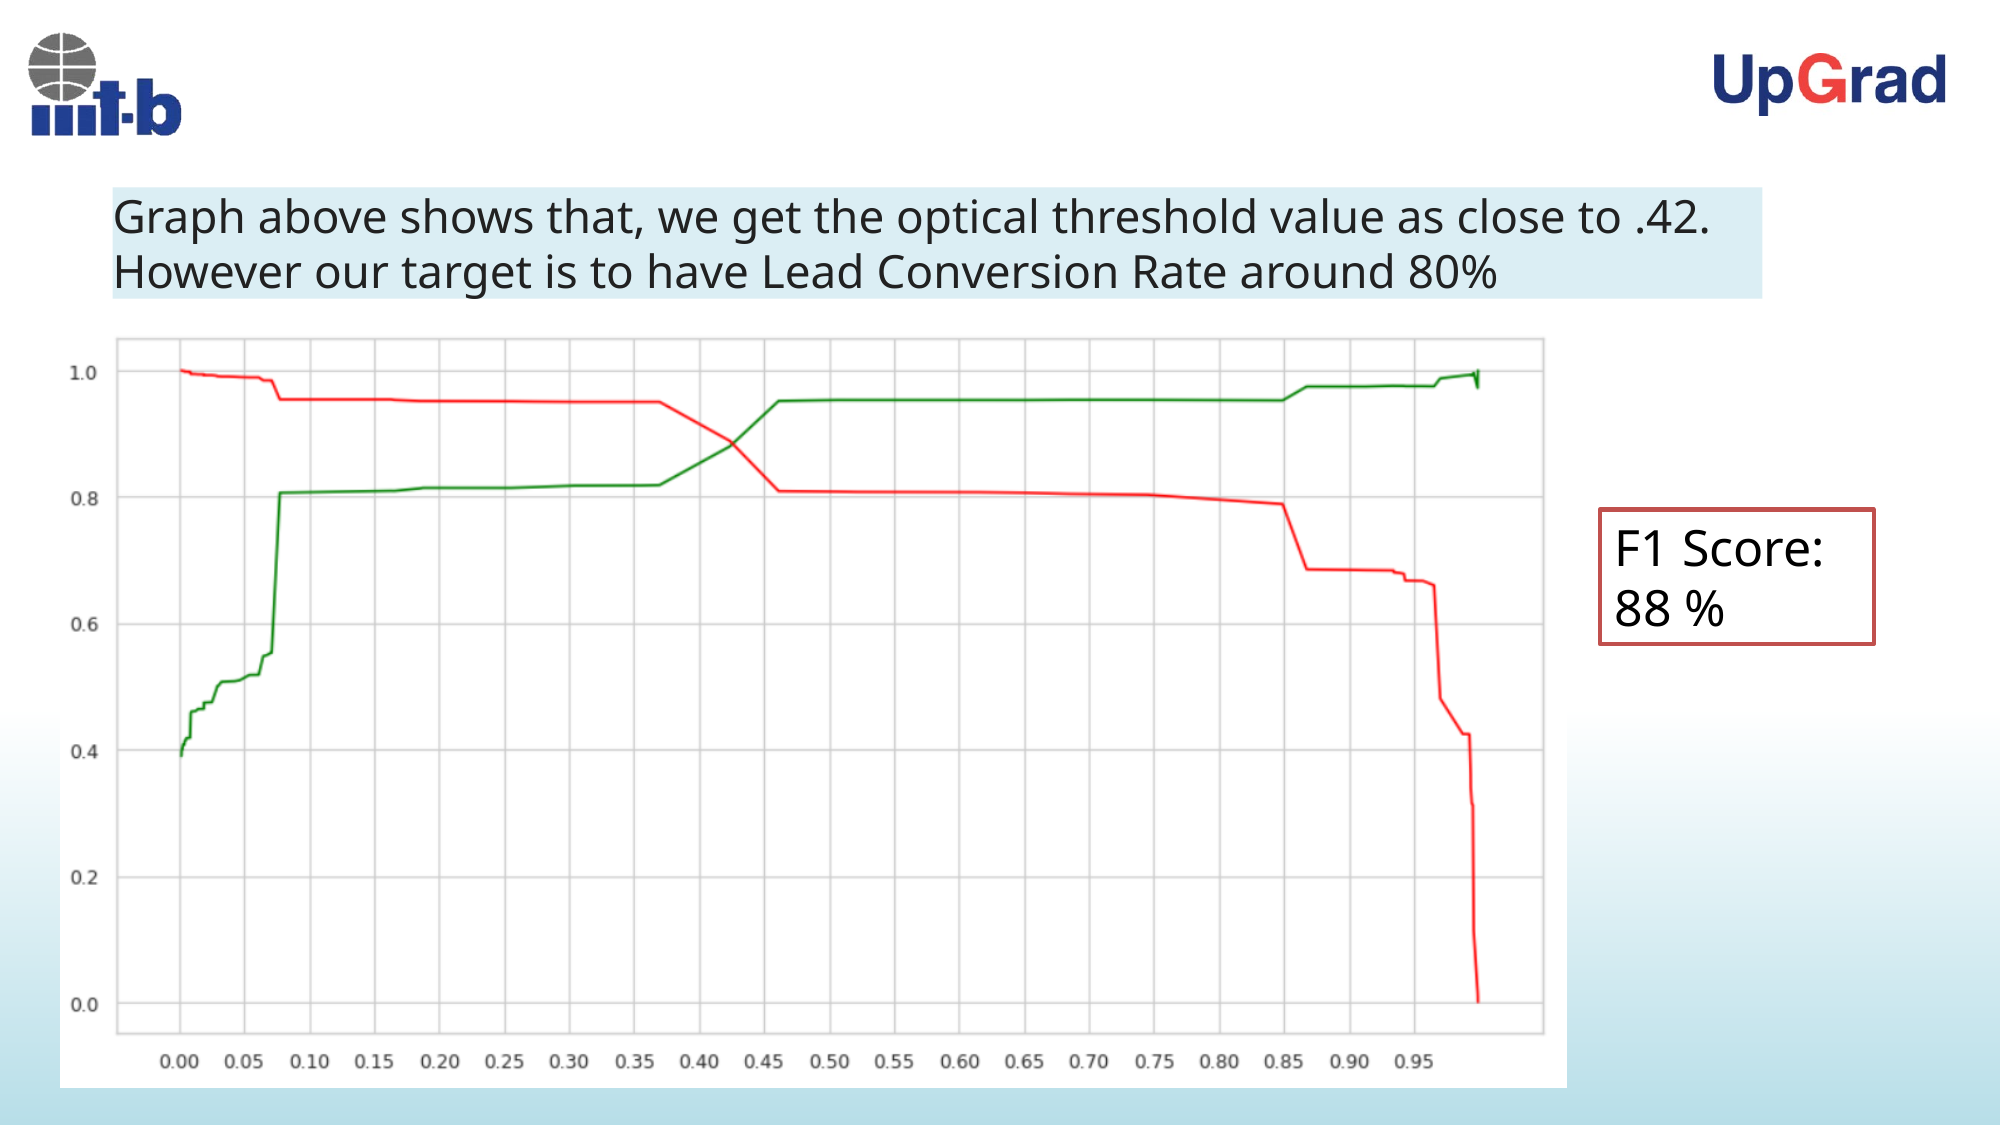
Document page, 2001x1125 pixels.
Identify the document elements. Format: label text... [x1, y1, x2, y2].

picture [1714, 53, 1946, 116]
picture [27, 32, 182, 136]
picture [59, 322, 1567, 1088]
text_box F1 Score: 88 % [1598, 507, 1876, 646]
title Graph above shows that, we get the optical threshold value as close to .42. However our target is to have Lead Conversion Rate around 80% [112, 187, 1763, 299]
